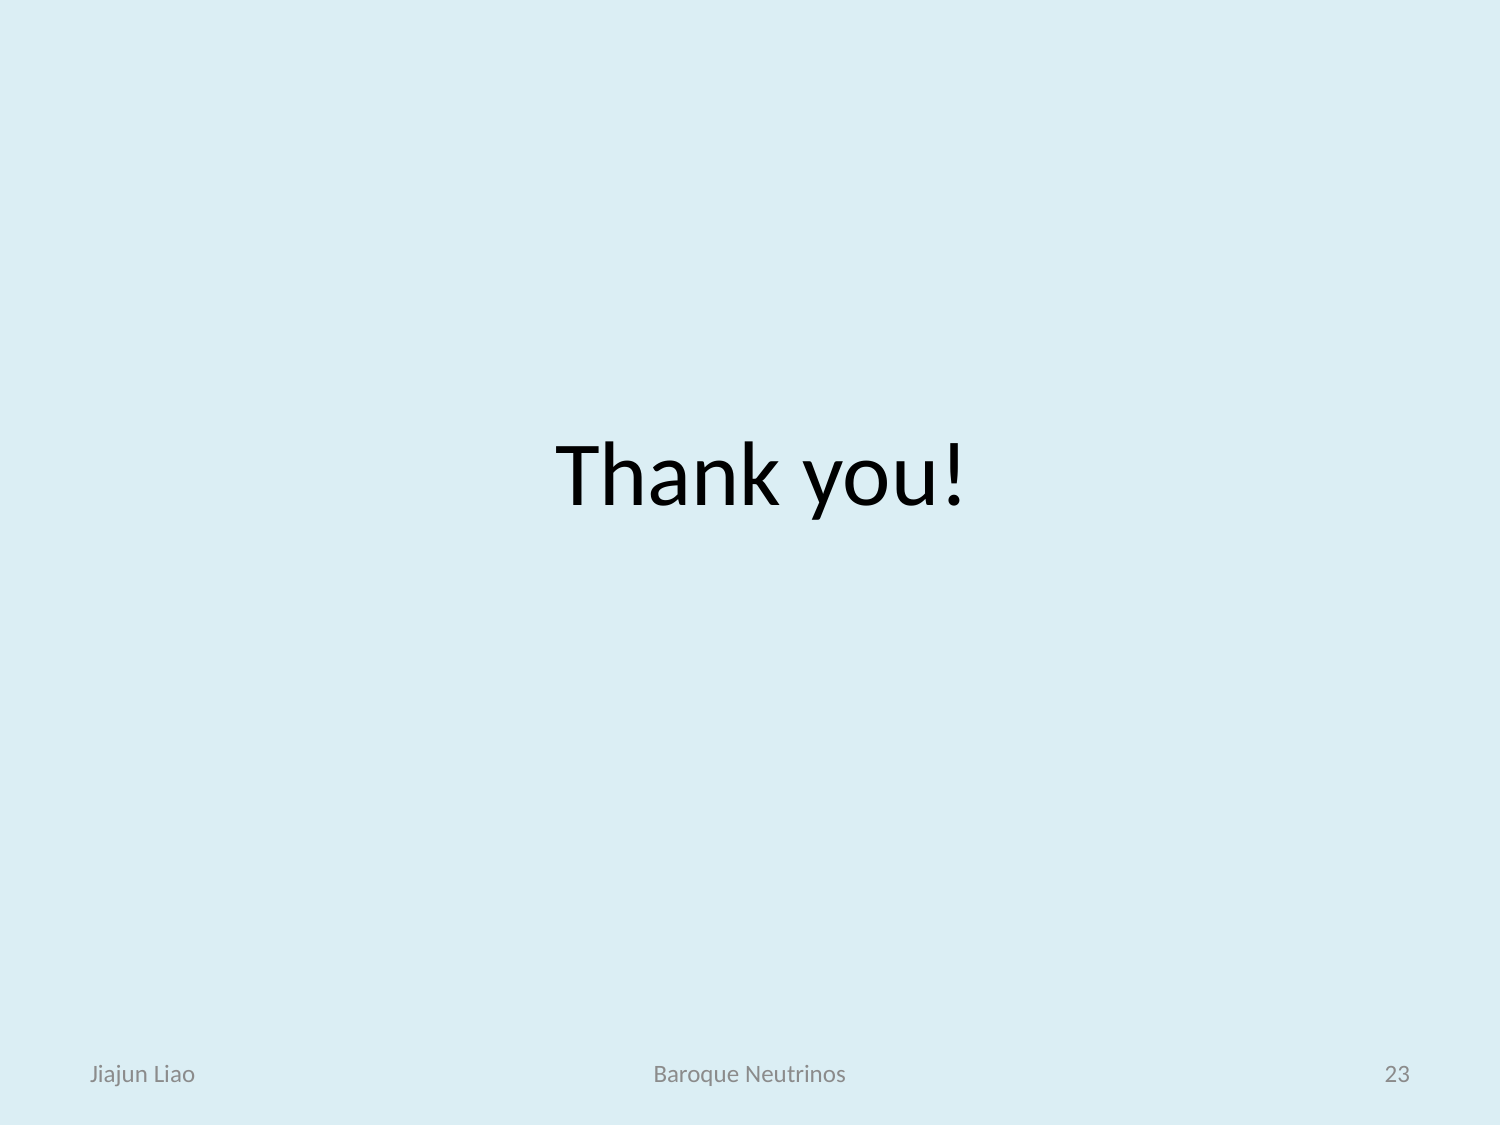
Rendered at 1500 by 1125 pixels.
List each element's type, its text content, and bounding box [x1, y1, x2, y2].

title Thank you! [87, 375, 1438, 563]
slide_number 23 [1074, 1042, 1425, 1103]
slide_number Jiajun Liao [75, 1042, 425, 1103]
footer Baroque Neutrinos [512, 1042, 988, 1103]
